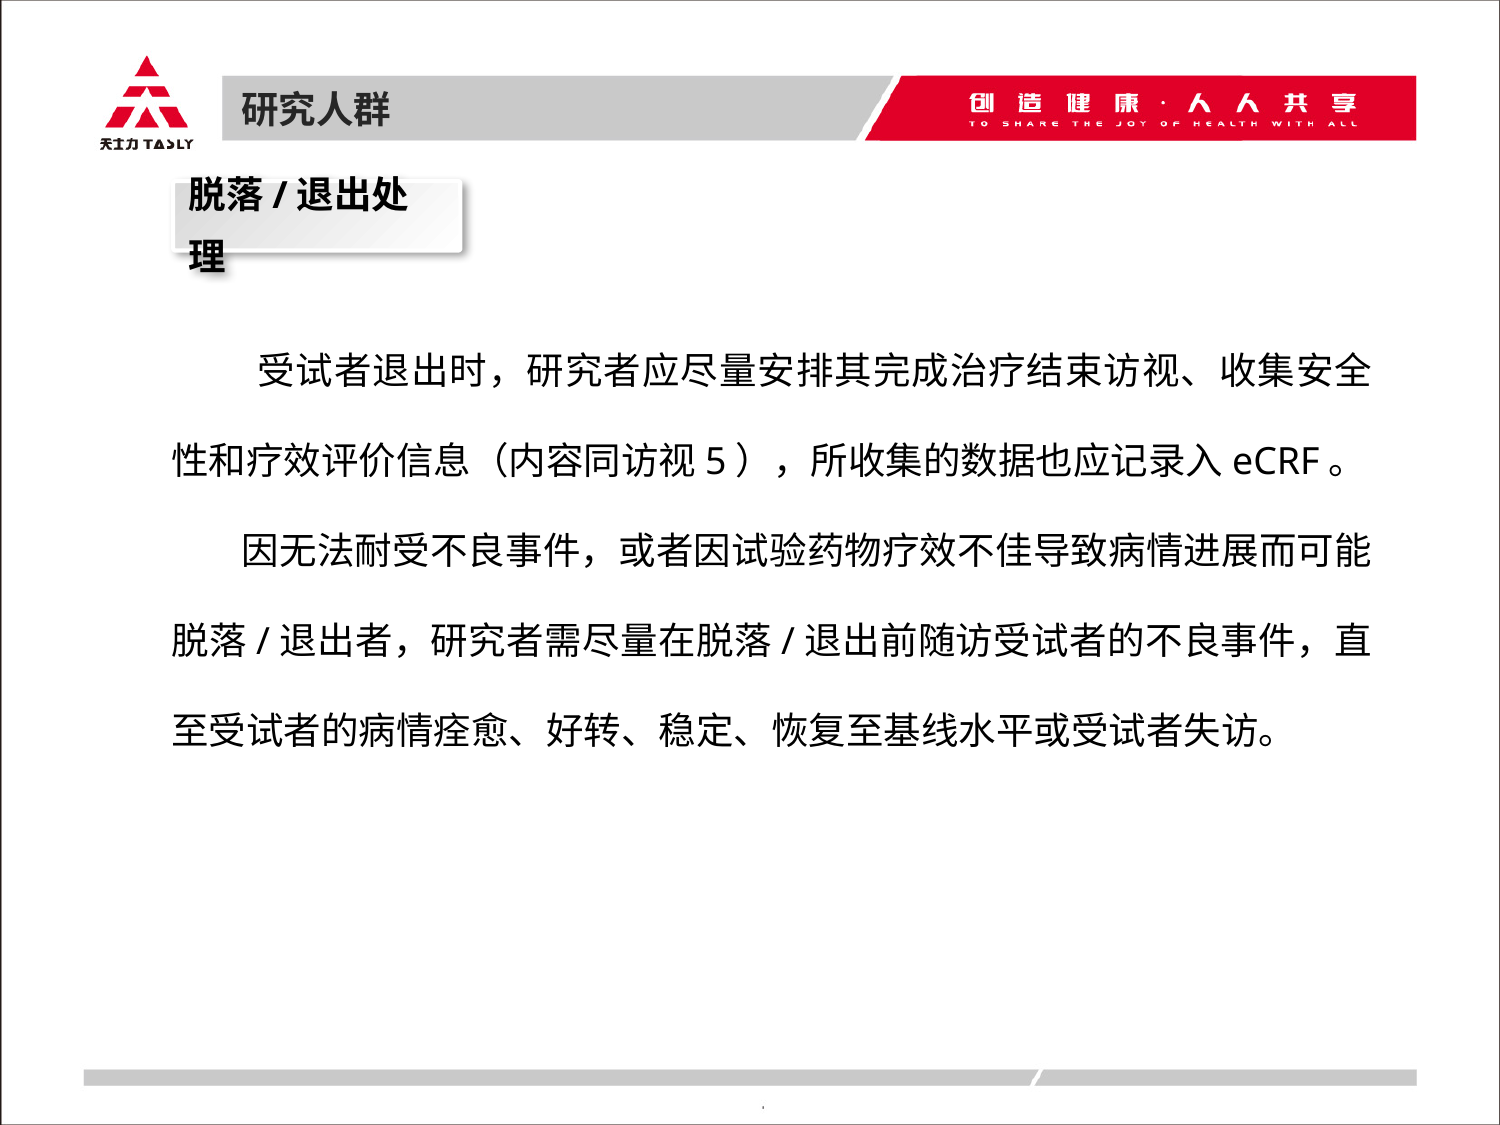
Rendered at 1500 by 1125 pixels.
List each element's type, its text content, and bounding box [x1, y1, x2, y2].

text_box 研究人群 [226, 78, 407, 139]
picture [0, 0, 1500, 1125]
text_box 受试者退出时，研究者应尽量安排其完成治疗结束访视、收集安全性和疗效评价信息（内容同访视5），所收集的数据也应记录入eCRF。 因无法耐受不良事件，或者因试验药物疗效不佳导致病情进展而可能脱落/退出者，研究者需尽量在脱落/退出前随访受试者的不良事件，直至受试者的病情痊愈、好转、稳定、恢复至基线水平或受试者失访。 [156, 294, 1387, 759]
text_box 脱落/退出处理 [173, 181, 461, 251]
